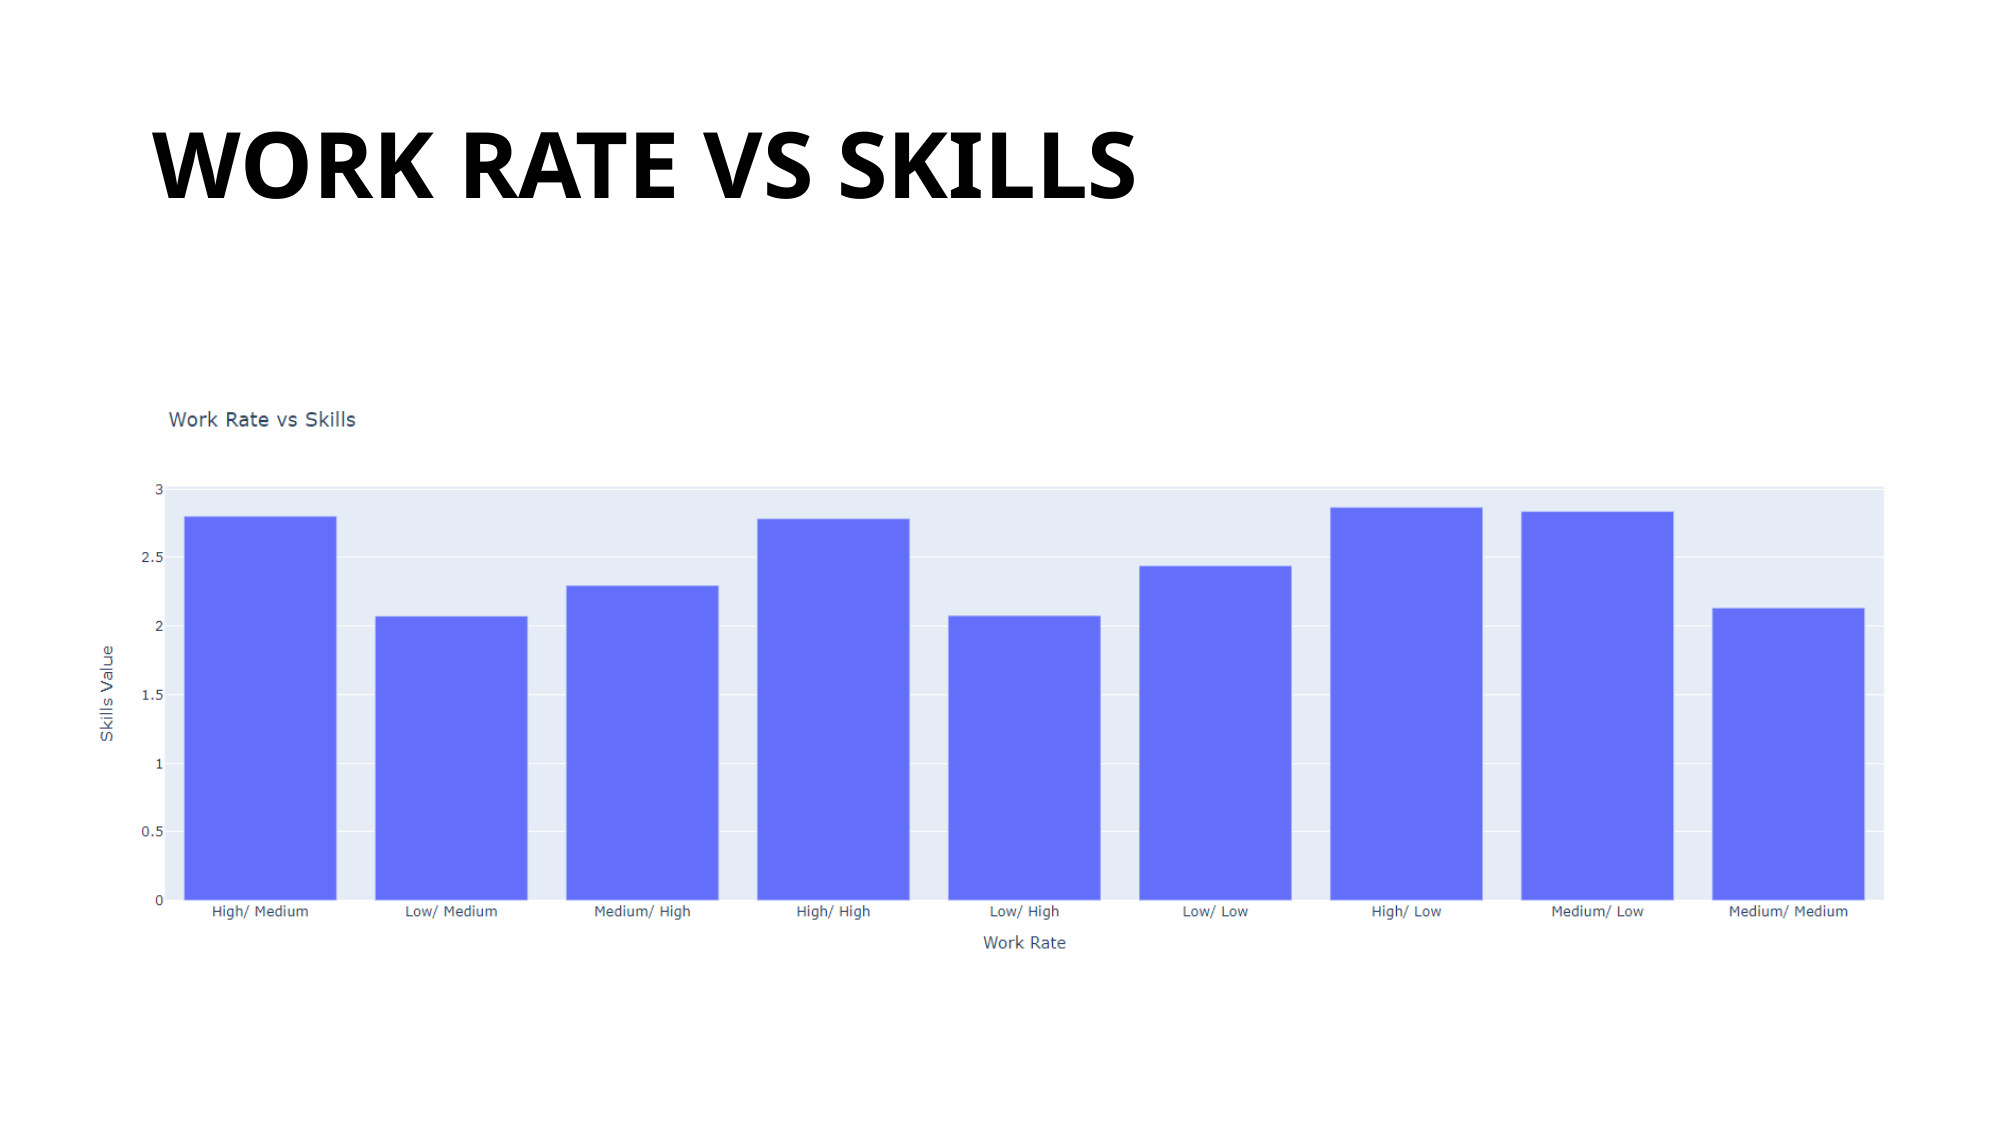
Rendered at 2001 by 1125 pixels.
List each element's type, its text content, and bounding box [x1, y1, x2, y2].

title WORK RATE VS SKILLS [137, 59, 1863, 278]
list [71, 360, 1929, 1023]
